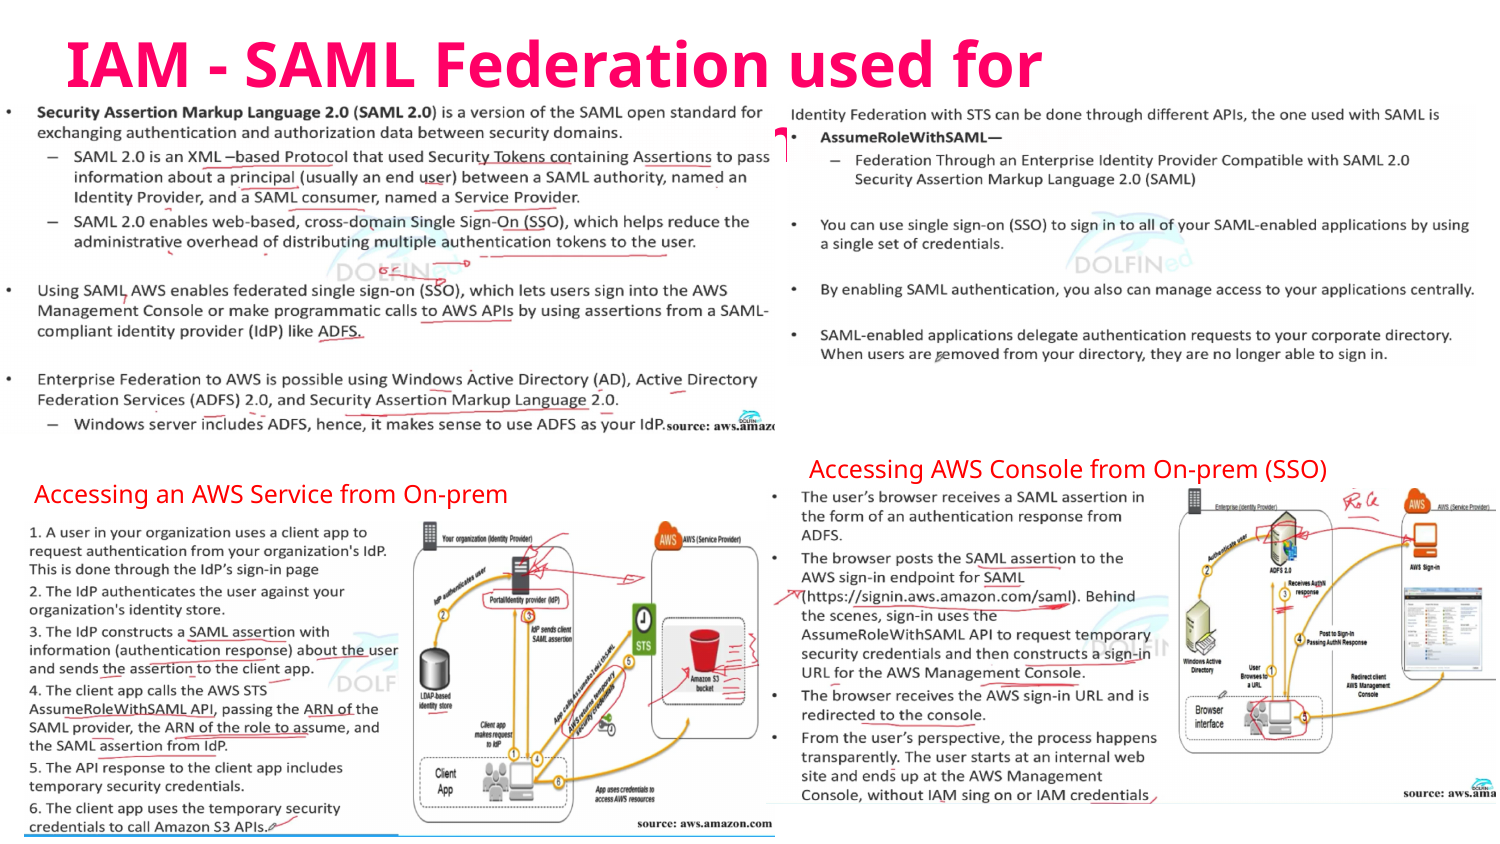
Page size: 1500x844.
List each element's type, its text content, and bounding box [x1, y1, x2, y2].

text_box Accessing AWS Console from On-prem (SSO) [794, 438, 1449, 486]
picture [24, 488, 1497, 838]
picture [787, 104, 1476, 366]
picture [0, 104, 776, 434]
title IAM - SAML Federation used for enterprise/corporate integrations [51, 10, 1449, 142]
text_box Accessing an AWS Service from On-prem [19, 463, 794, 525]
